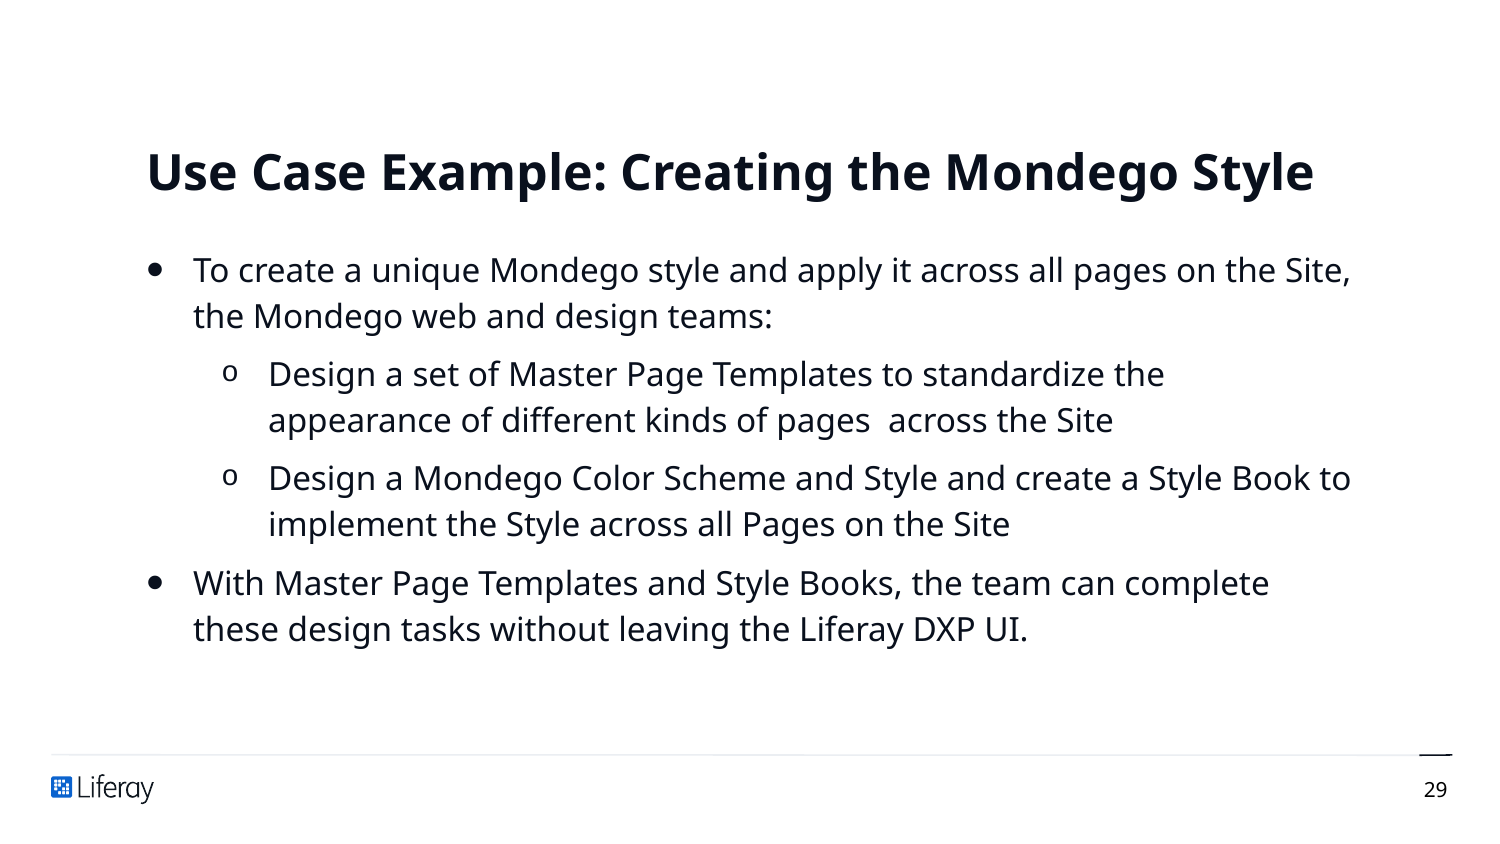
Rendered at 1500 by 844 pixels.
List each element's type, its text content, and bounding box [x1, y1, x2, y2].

title Use Case Example: Creating the Mondego Style [146, 125, 1429, 229]
list To create a unique Mondego style and apply it across all pages on the Site, the Mondego web and design teams: Design a set of Master Page Templates to standardize the appearance of different kinds of pages across the Site Design a Mondego Color Scheme and Style and create a Style Book to implement the Style across all Pages on the Site With Master Page Templates and Style Books, the team can complete these design tasks without leaving the Liferay DXP UI. [146, 228, 1354, 589]
